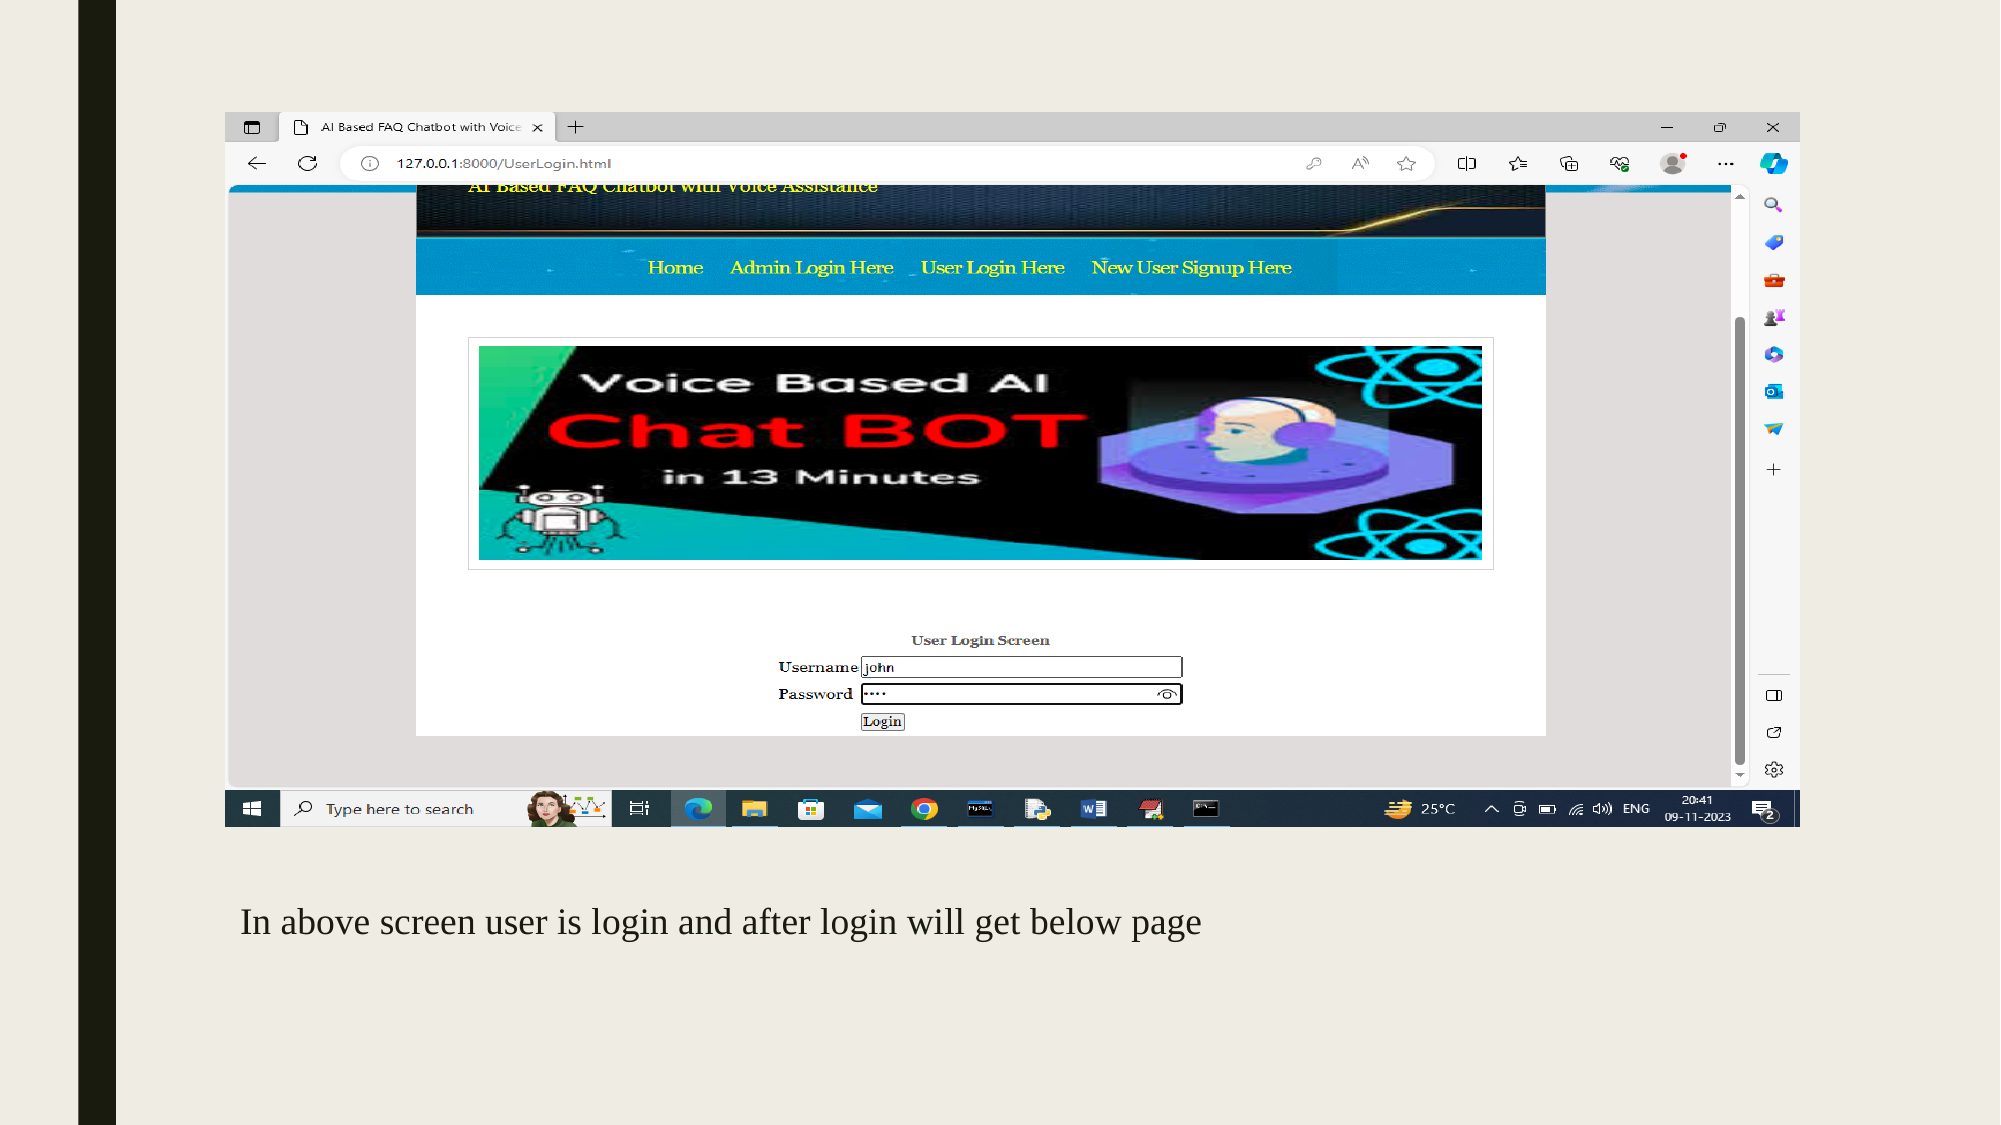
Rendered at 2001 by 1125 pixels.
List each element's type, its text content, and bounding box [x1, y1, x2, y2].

picture [224, 112, 1800, 827]
list In above screen user is login and after login will get below page [225, 892, 1800, 963]
